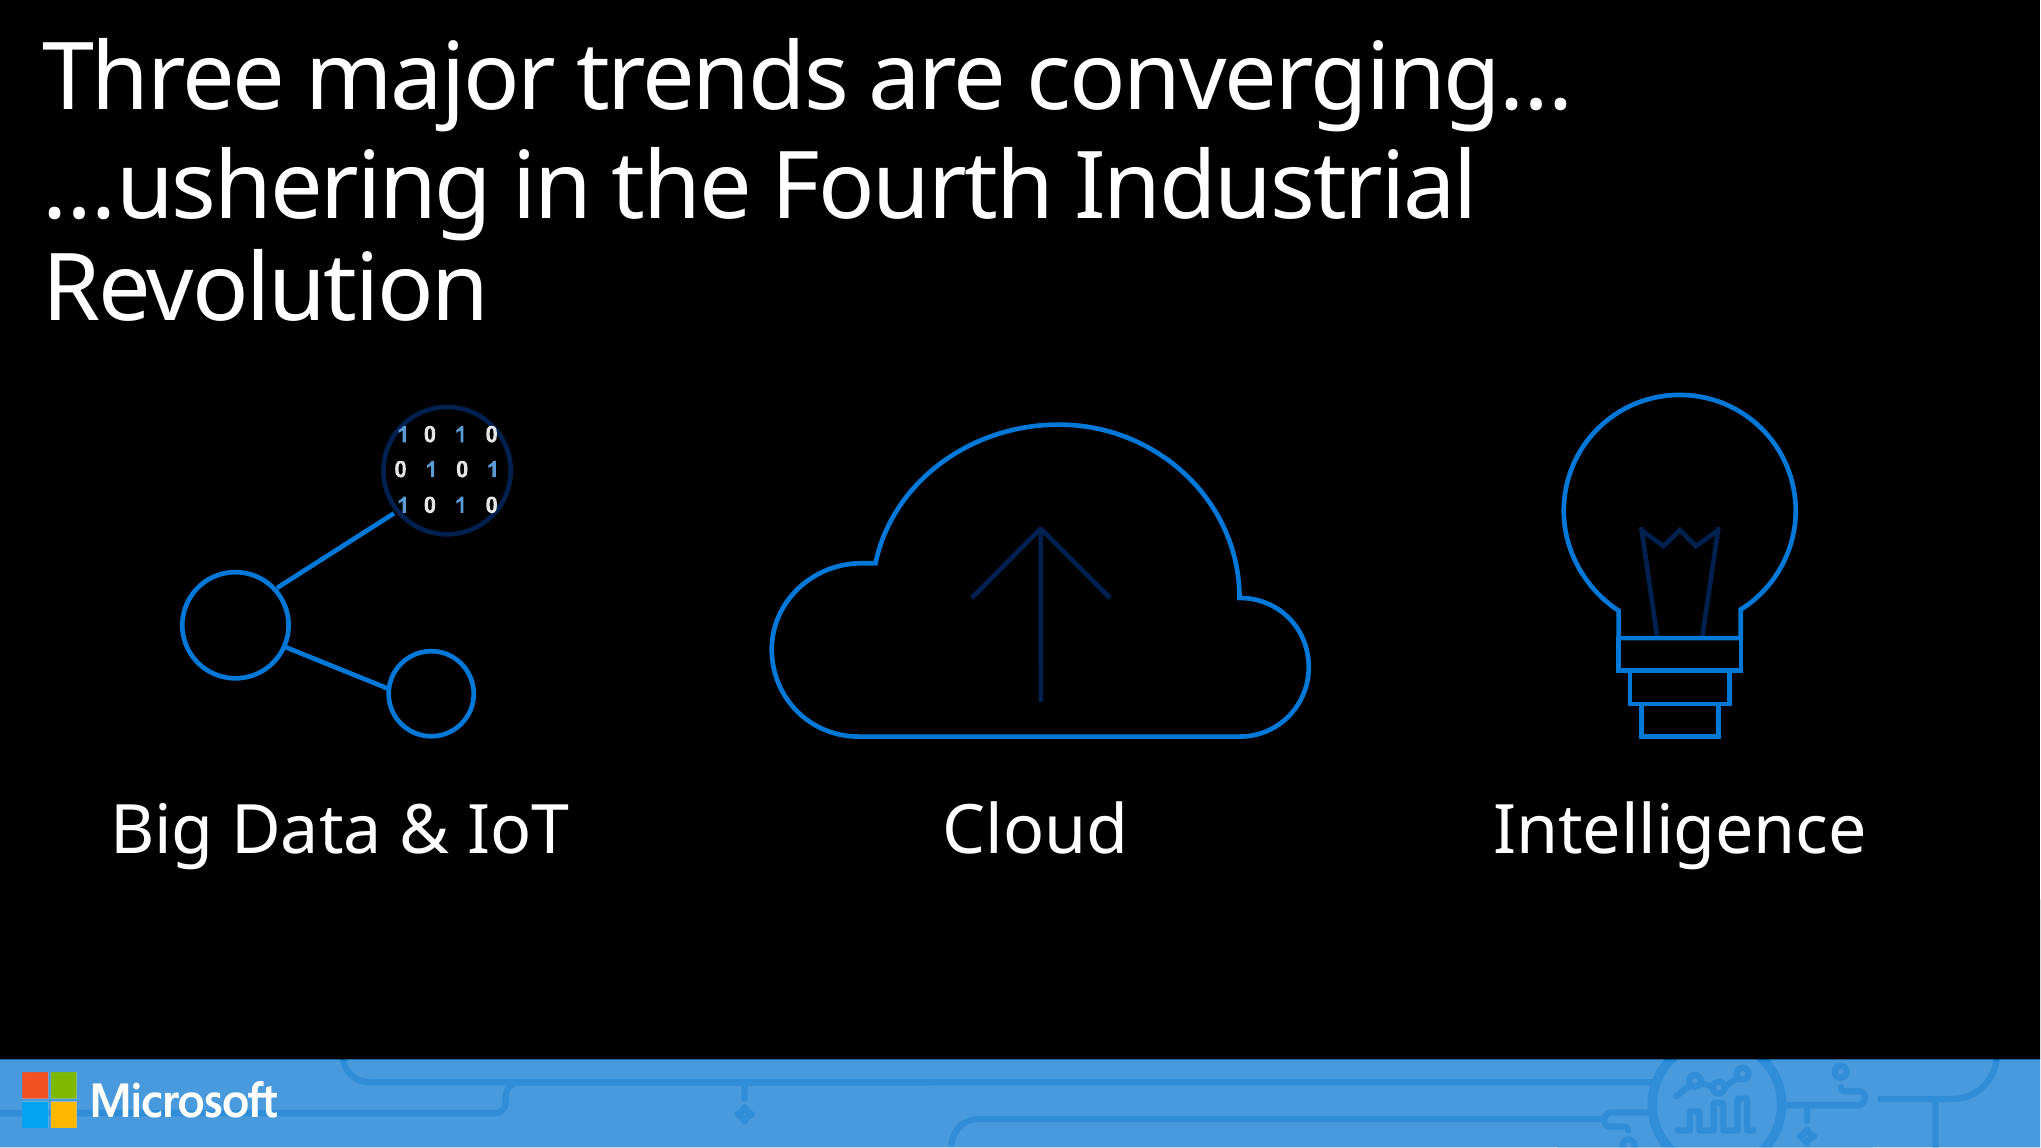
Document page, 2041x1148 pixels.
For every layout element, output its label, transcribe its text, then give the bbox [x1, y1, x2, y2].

text_box Intelligence [1502, 785, 1858, 883]
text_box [771, 424, 1309, 737]
text_box Big Data & IoT [202, 785, 477, 883]
picture [22, 1072, 277, 1128]
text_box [182, 407, 511, 737]
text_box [1563, 394, 1796, 737]
text_box …ushering in the Fourth Industrial Revolution [17, 122, 1968, 274]
text_box Three major trends are converging… [17, 13, 1968, 122]
text_box Cloud [934, 785, 1137, 883]
